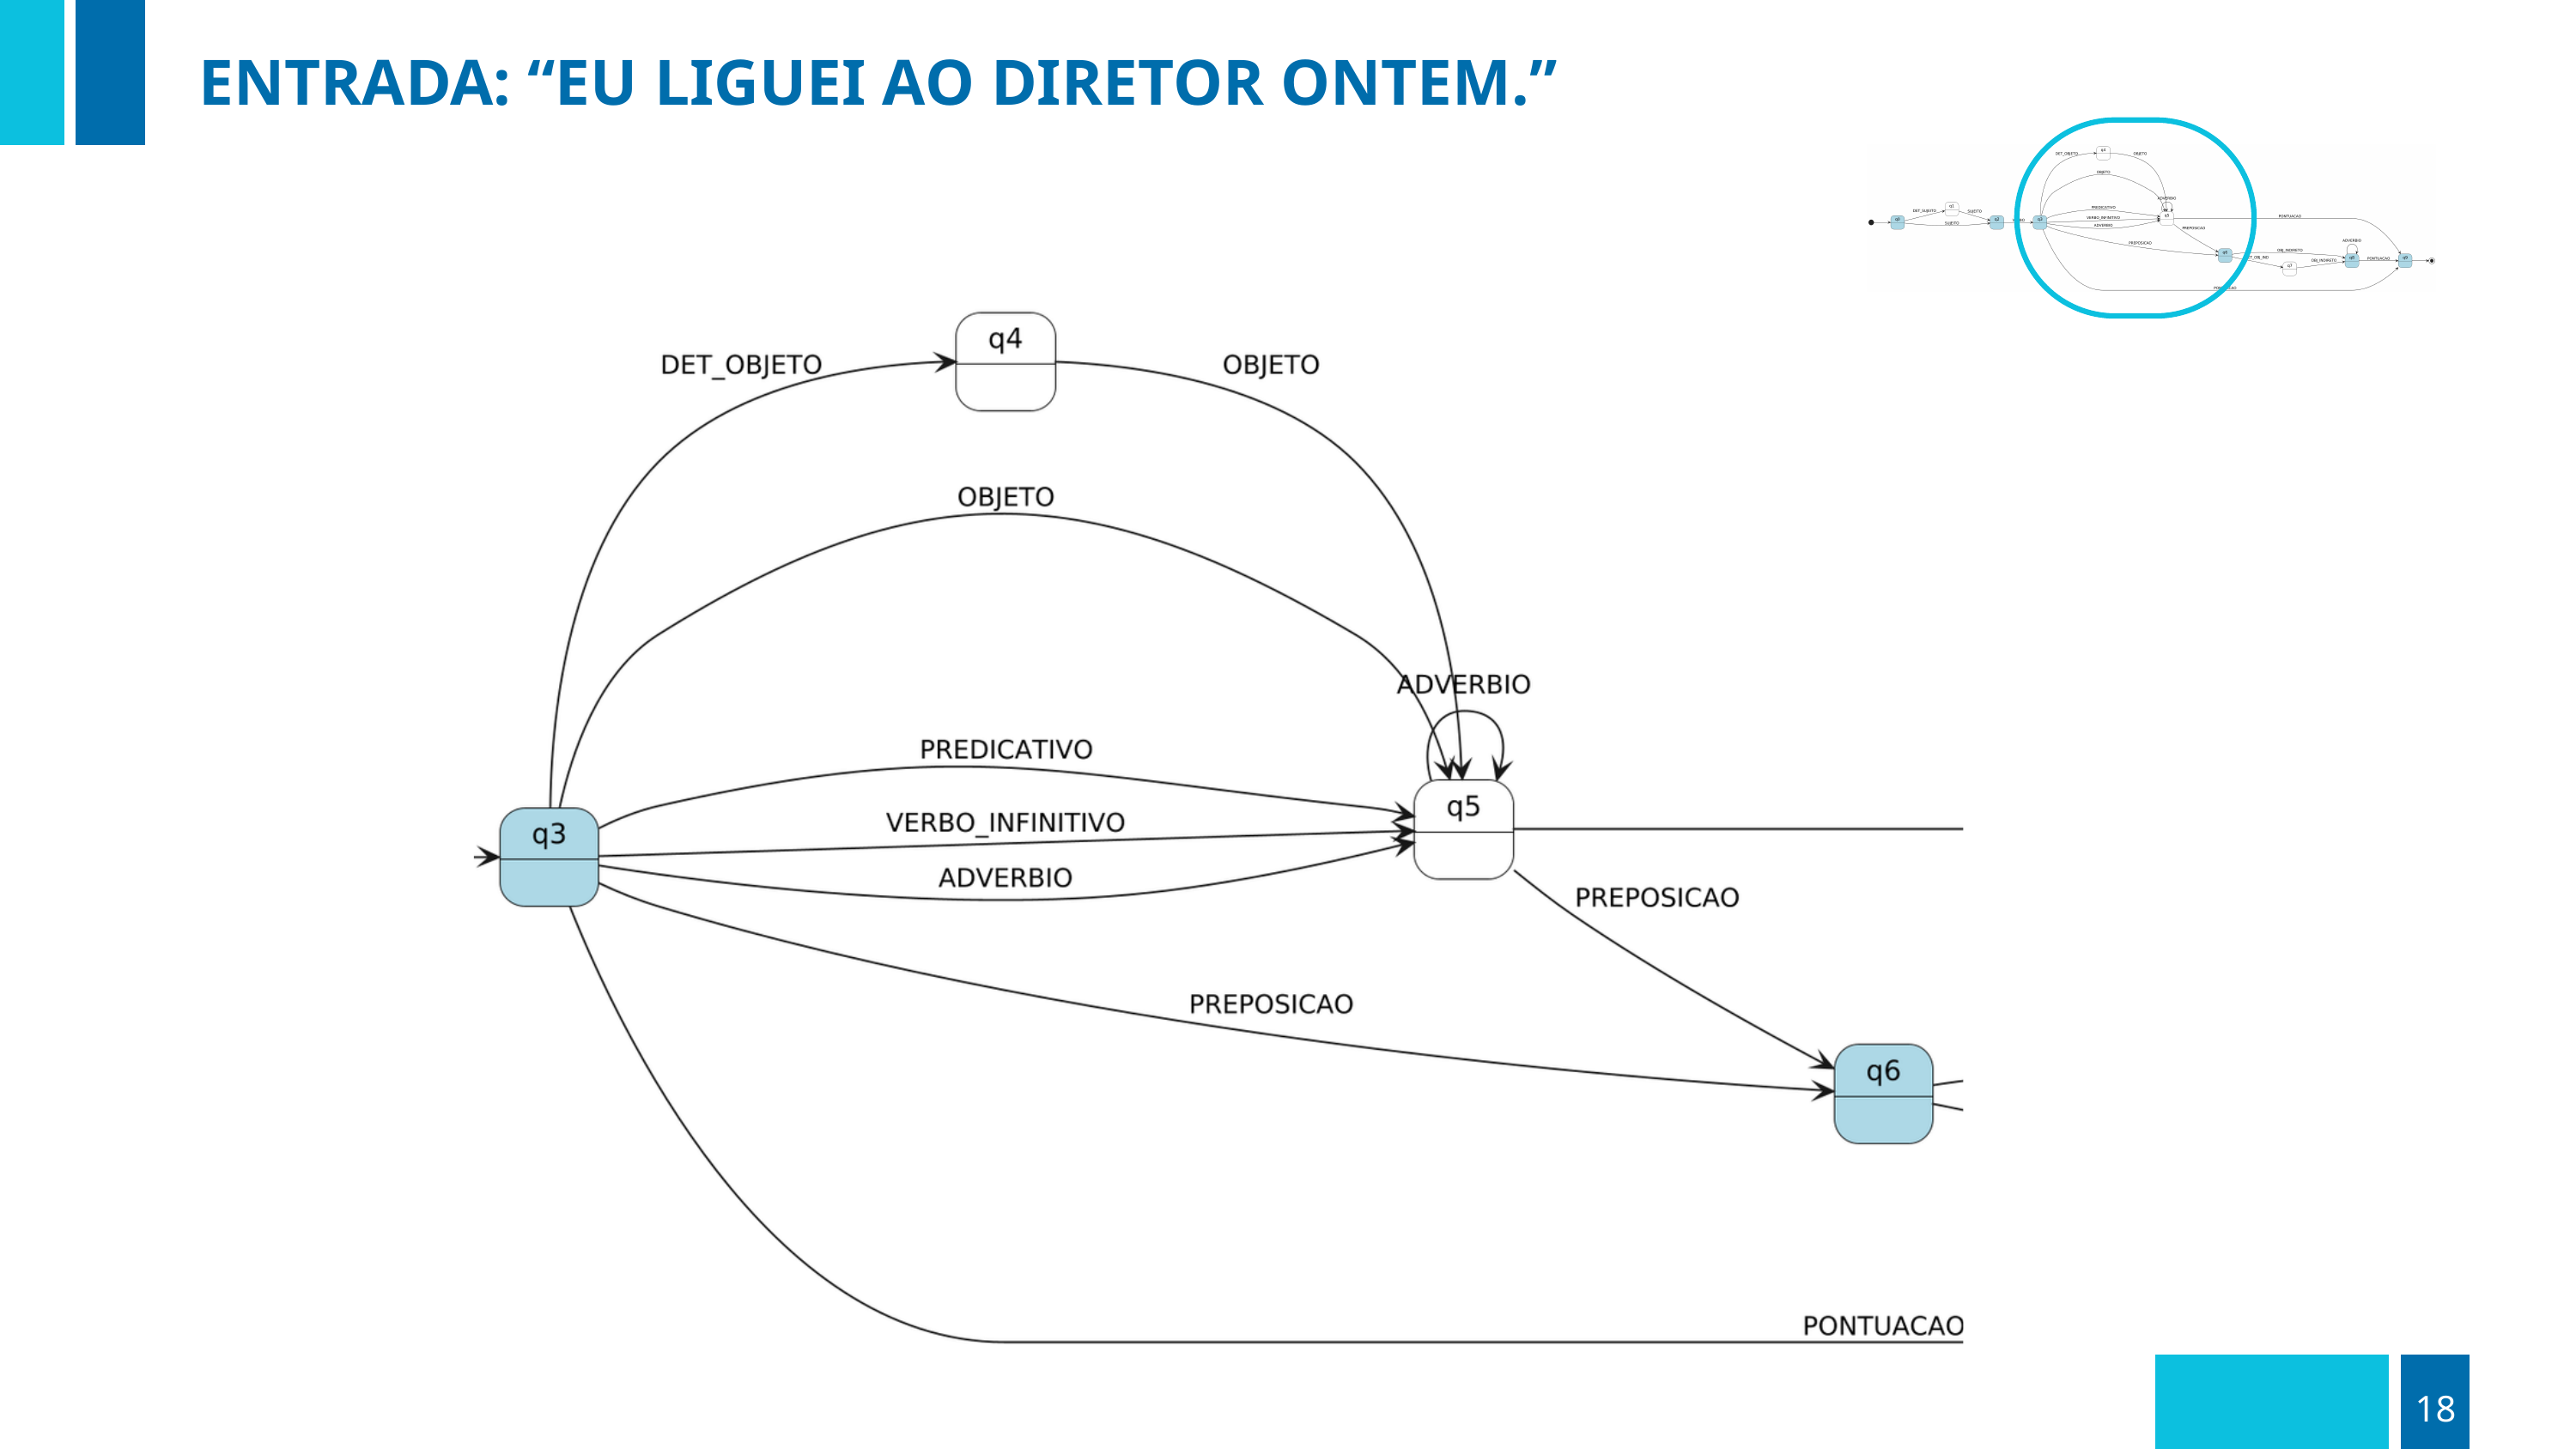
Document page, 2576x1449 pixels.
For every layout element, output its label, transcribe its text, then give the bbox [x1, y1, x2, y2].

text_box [0, 0, 64, 145]
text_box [76, 0, 145, 145]
text_box [473, 299, 1964, 1353]
text_box ENTRADA: “EU LIGUEI AO DIRETOR ONTEM.” [198, 41, 1624, 195]
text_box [2016, 119, 2255, 317]
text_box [2154, 1329, 2390, 1449]
text_box [1867, 144, 2012, 292]
text_box [2258, 144, 2436, 292]
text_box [2400, 1329, 2470, 1449]
